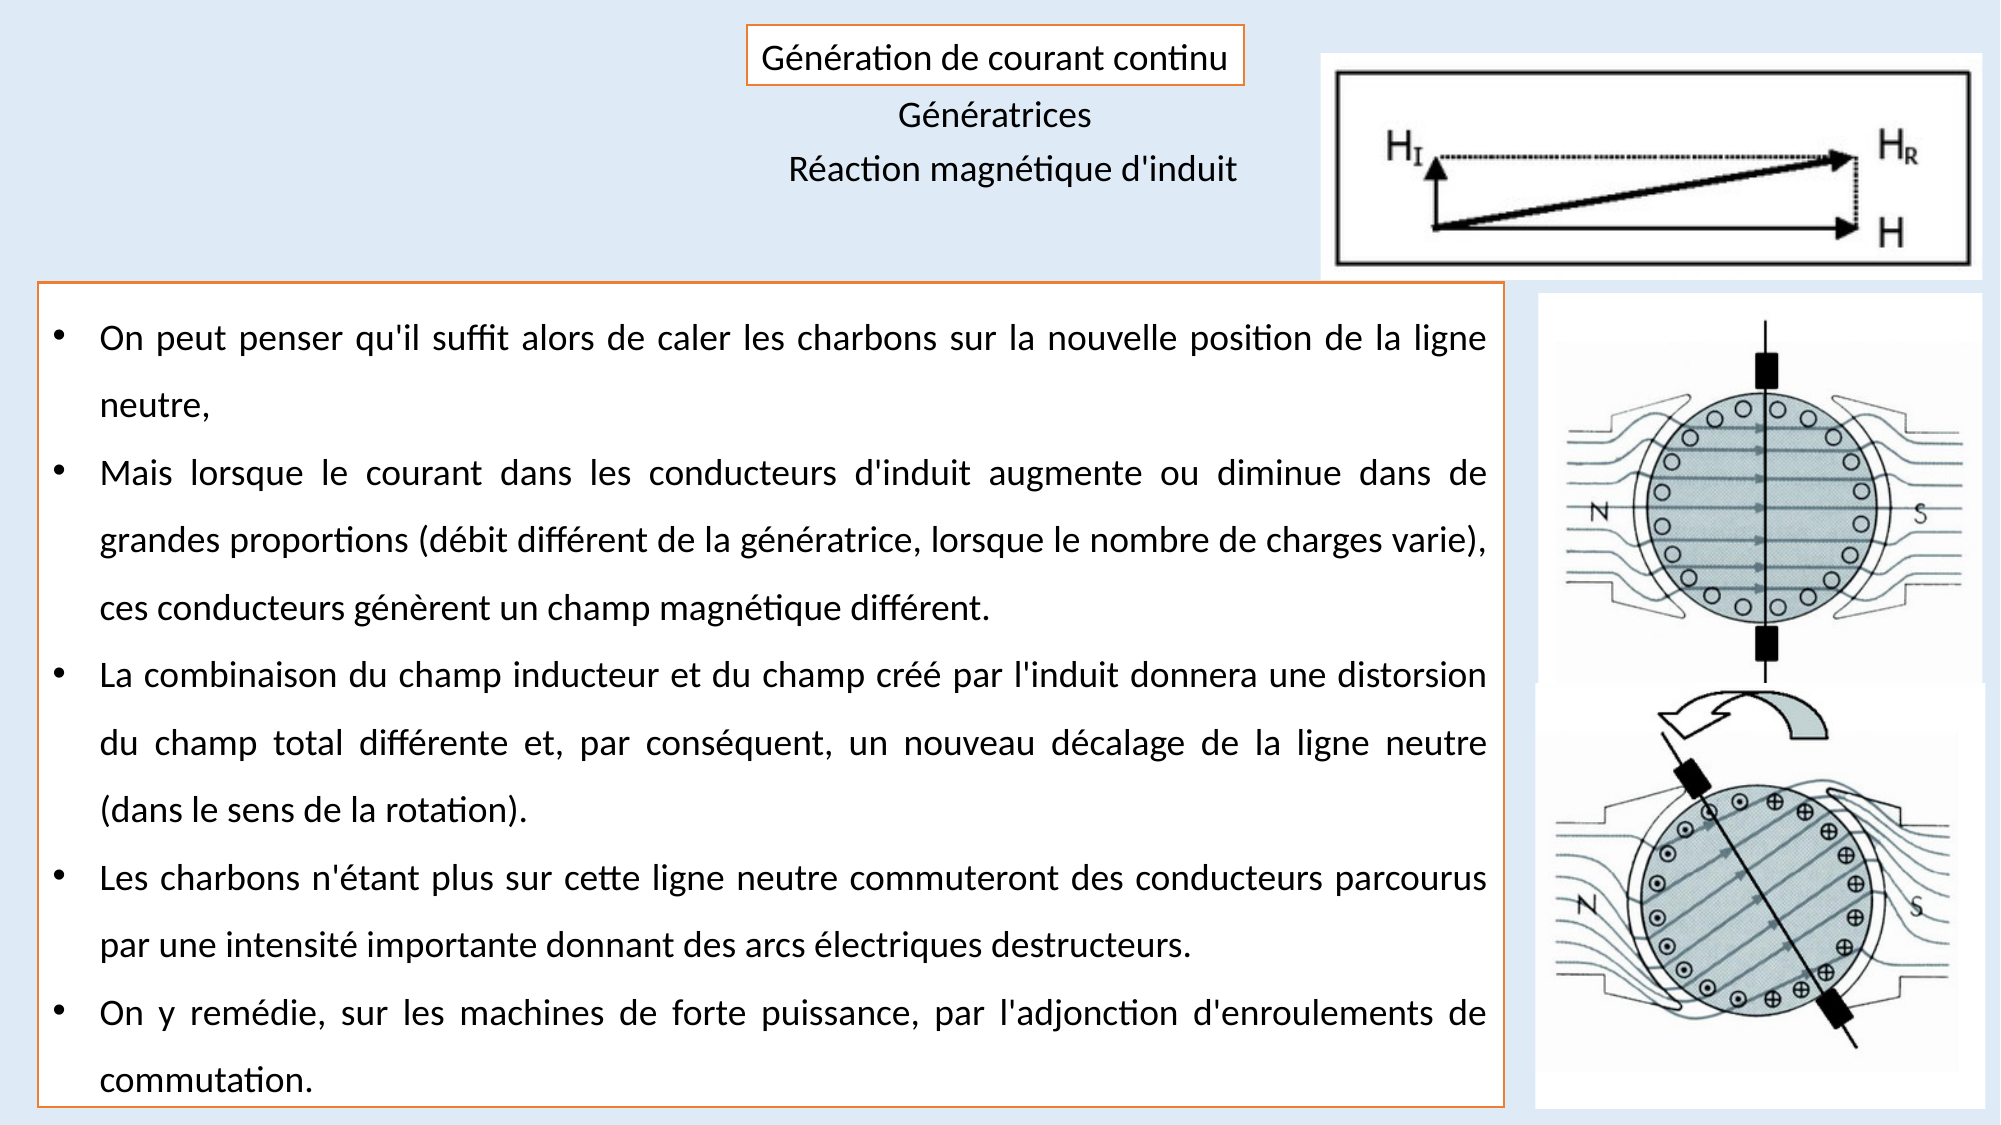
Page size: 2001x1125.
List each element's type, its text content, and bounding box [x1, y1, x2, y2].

text_box Génératrices [883, 86, 1108, 143]
text_box On peut penser qu'il suffit alors de caler les charbons sur la nouvelle position de la ligne neutre, Mais lorsque le courant dans les conducteurs d'induit augmente ou diminue dans de grandes proportions (débit différent de la génératrice, lorsque le nombre de charges varie), ces conducteurs génèrent un champ magnétique différent. La combinaison du champ inducteur et du champ créé par l'induit donnera une distorsion du champ total différente et, par conséquent, un nouveau décalage de la ligne neutre (dans le sens de la rotation). Les charbons n'étant plus sur cette ligne neutre commuteront des conducteurs parcourus par une intensité importante donnant des arcs électriques destructeurs. On y remédie, sur les machines de forte puissance, par l'adjonction d'enroulements de commutation. [37, 281, 1505, 1108]
text_box Réaction magnétique d'induit [773, 136, 1254, 197]
picture [1535, 683, 1986, 1109]
picture [1320, 53, 1983, 280]
text_box Génération de courant continu [746, 24, 1245, 86]
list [1538, 293, 1983, 683]
